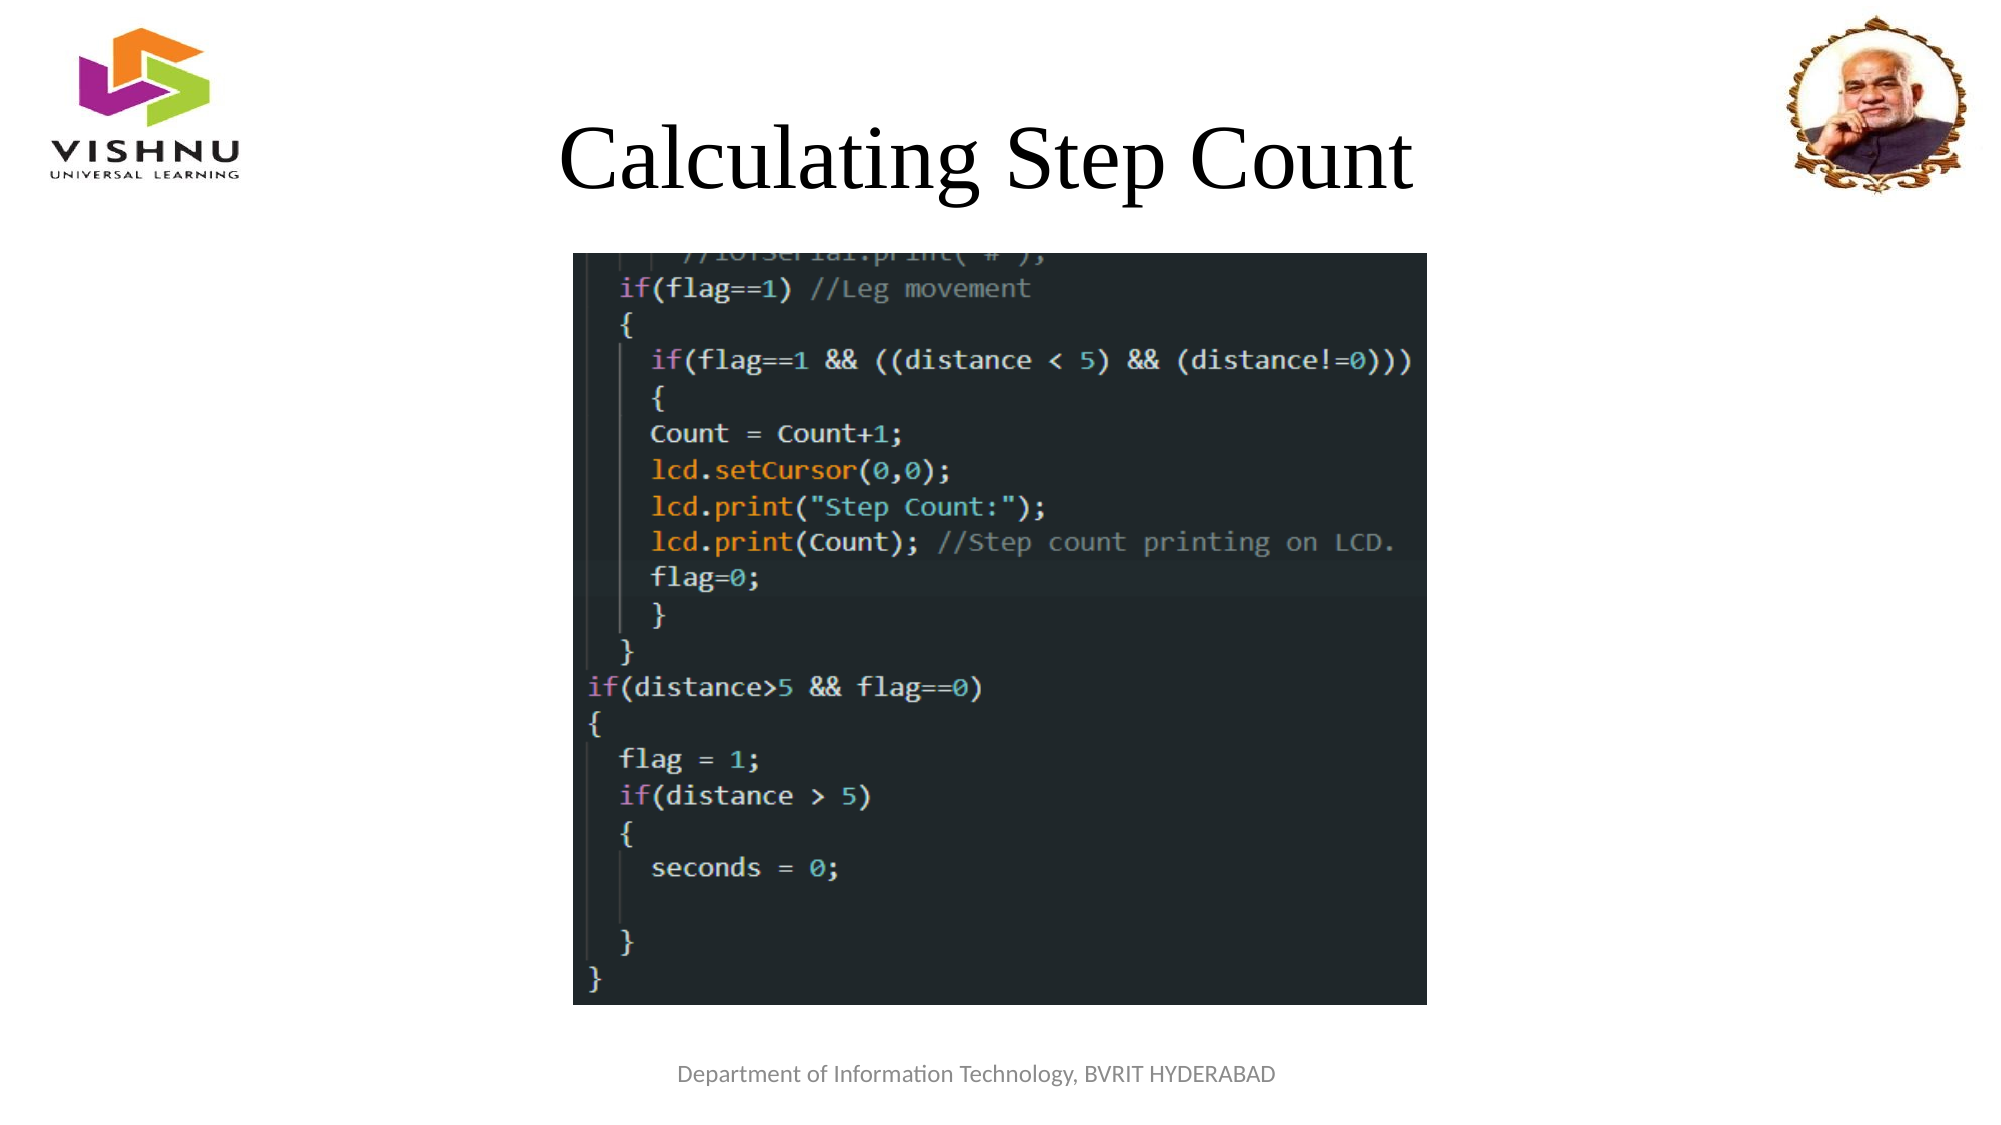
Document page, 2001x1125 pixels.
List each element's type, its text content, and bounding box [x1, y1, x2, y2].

footer Department of Information Technology, BVRIT HYDERABAD [662, 1042, 1338, 1103]
picture [573, 253, 1427, 1005]
picture [17, 6, 276, 185]
text_box Calculating Step Count [479, 89, 1495, 214]
picture [1776, 6, 1983, 202]
